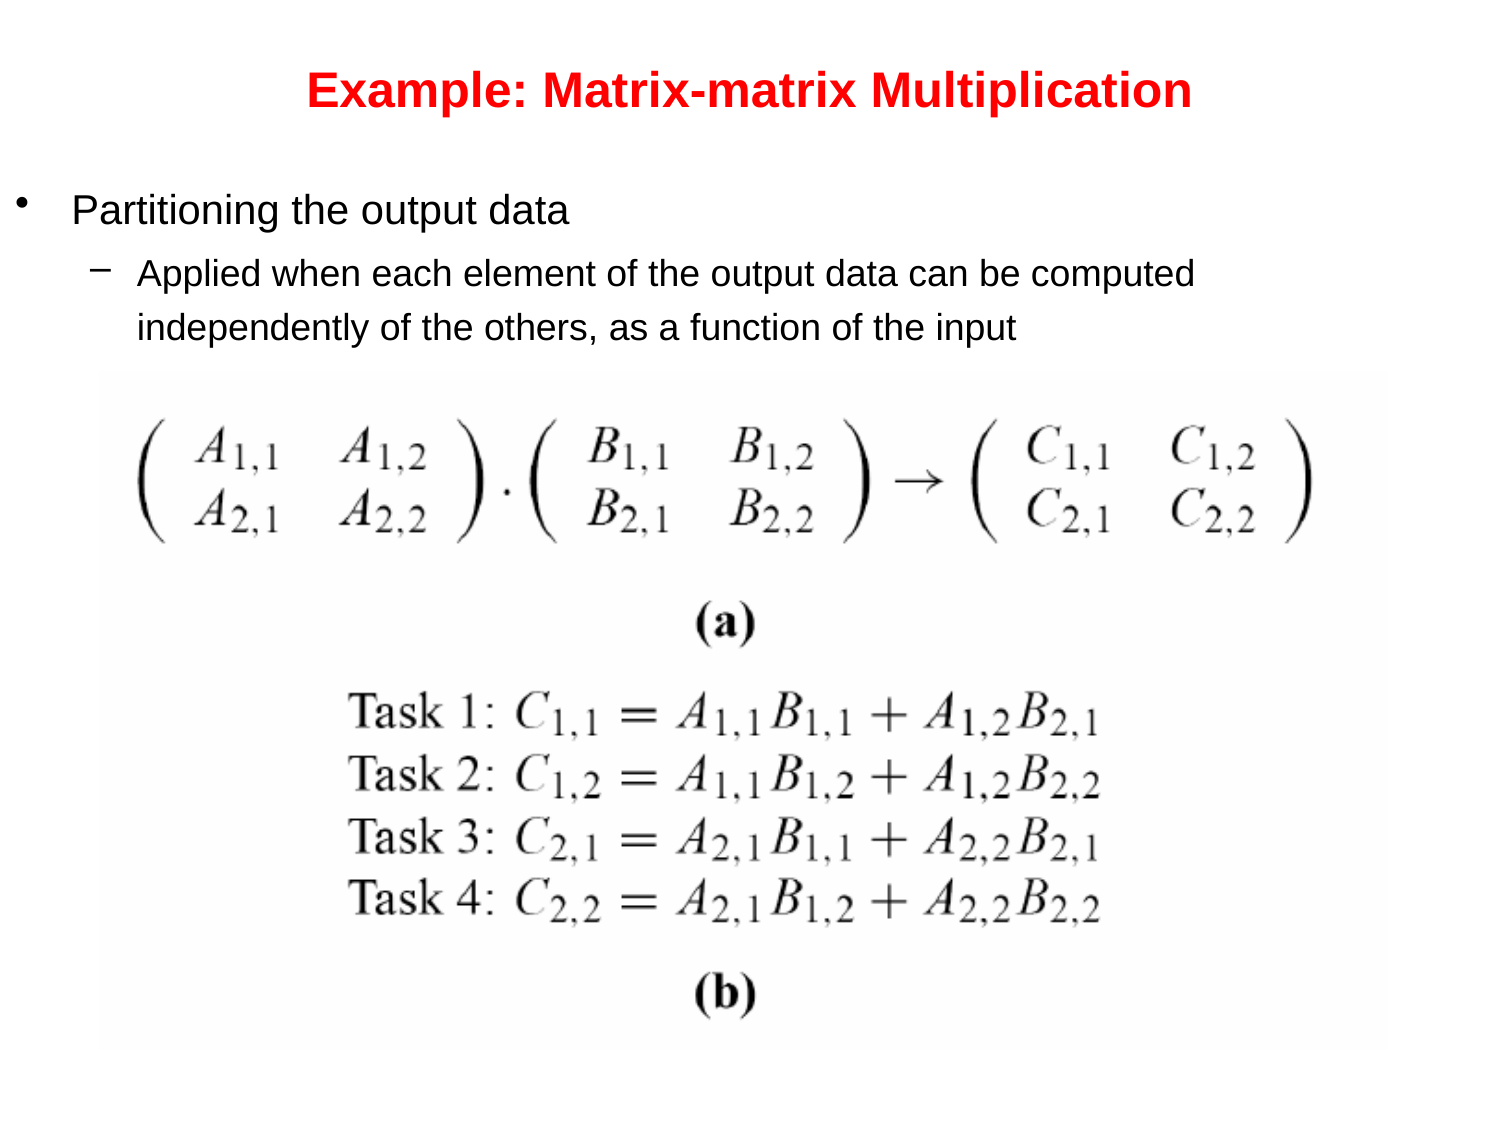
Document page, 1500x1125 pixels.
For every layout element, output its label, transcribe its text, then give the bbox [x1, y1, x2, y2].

list Partitioning the output data Applied when each element of the output data can be computed independently of the others, as a function of the input [0, 169, 1351, 976]
title Example: Matrix-matrix Multiplication [74, 12, 1426, 163]
picture [99, 359, 1413, 1051]
